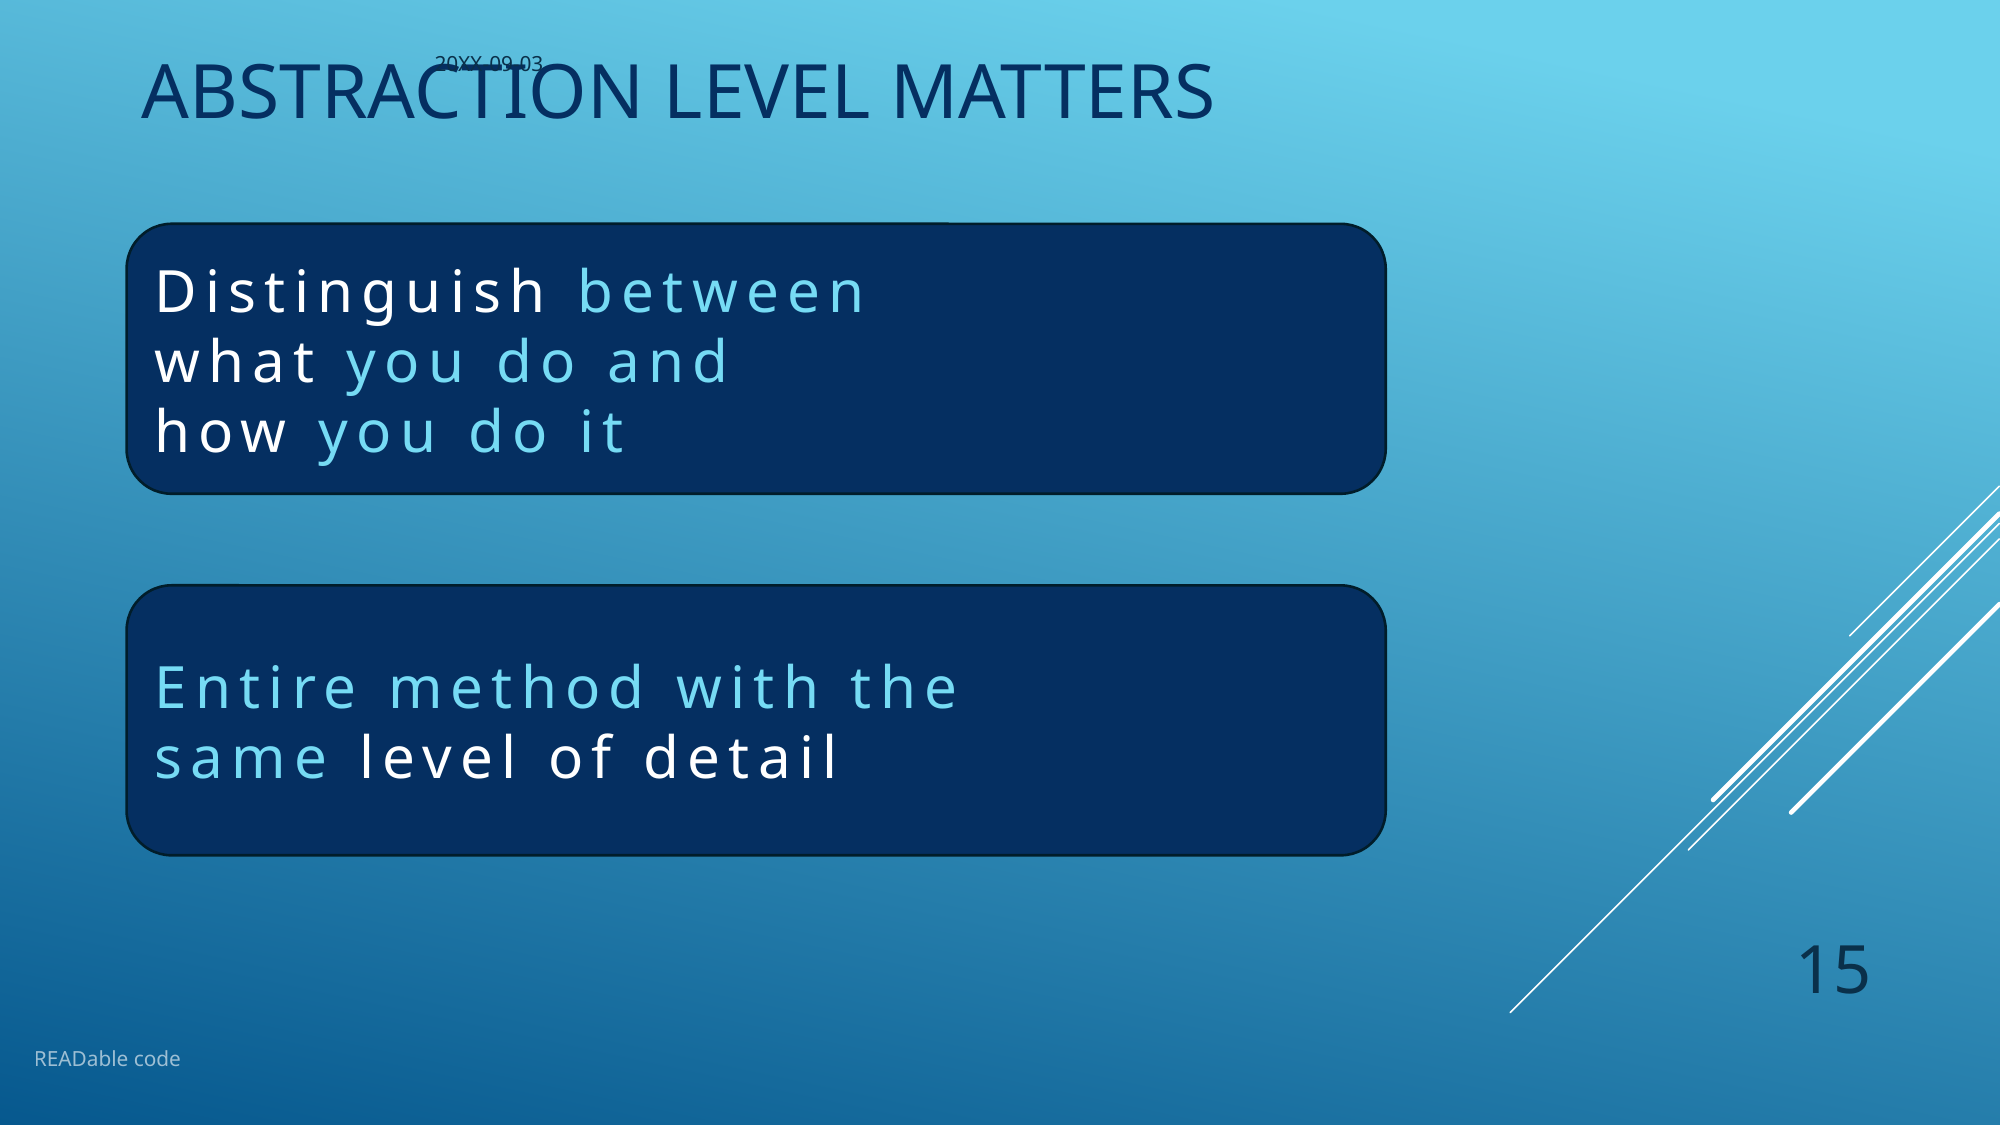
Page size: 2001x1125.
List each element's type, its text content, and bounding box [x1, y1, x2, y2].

title Abstraction level matters [126, 0, 1527, 178]
footer READable code [19, 1038, 1257, 1099]
text_box Distinguish between what you do and how you do it [125, 222, 1388, 496]
slide_number 15 [1700, 915, 1888, 1025]
text_box Entire method with the same level of detail [125, 583, 1388, 857]
slide_number 20XX-09-03 [108, 33, 558, 93]
